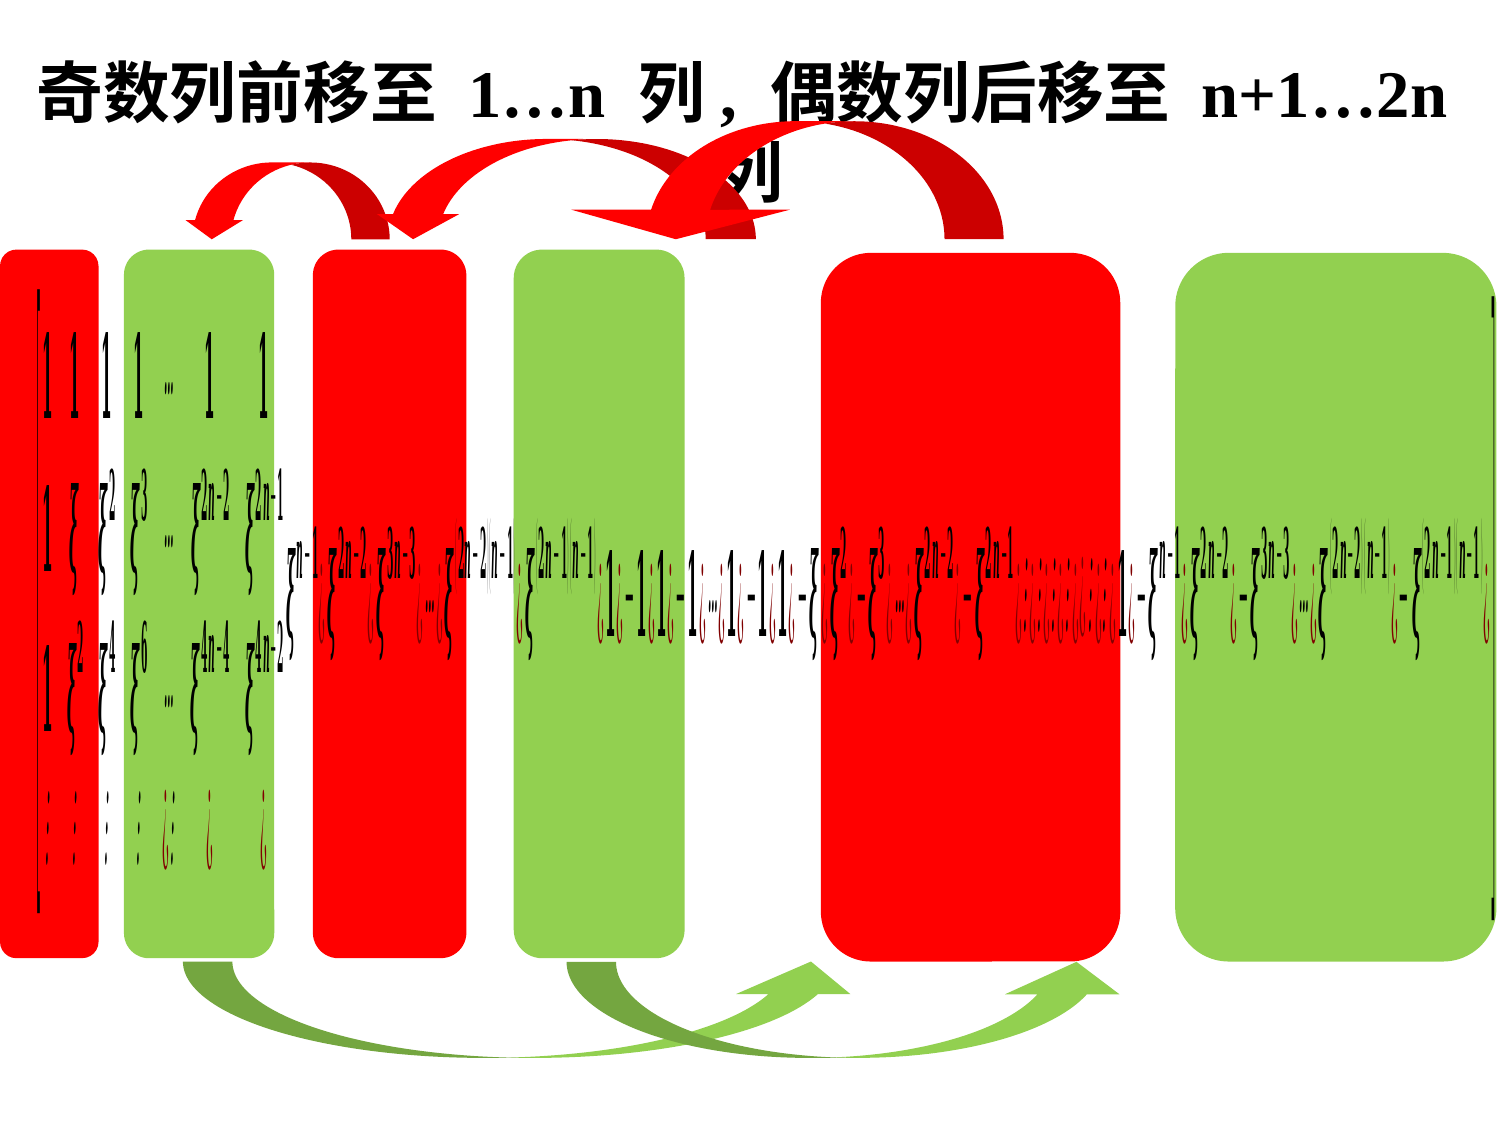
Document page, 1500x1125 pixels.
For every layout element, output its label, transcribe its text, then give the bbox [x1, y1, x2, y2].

text_box [182, 961, 685, 1058]
text_box [312, 249, 467, 959]
text_box [566, 961, 1120, 1058]
text_box [571, 121, 1004, 240]
text_box [185, 162, 390, 240]
text_box [377, 138, 687, 240]
text_box [513, 249, 685, 959]
text_box [123, 249, 275, 959]
text_box [820, 252, 1121, 962]
text_box [693, 961, 851, 1039]
text_box 奇数列前移至 1…n 列, 偶数列后移至 n+1…2n列 [17, 42, 1483, 218]
text_box [1175, 252, 1497, 962]
text_box [0, 249, 99, 959]
